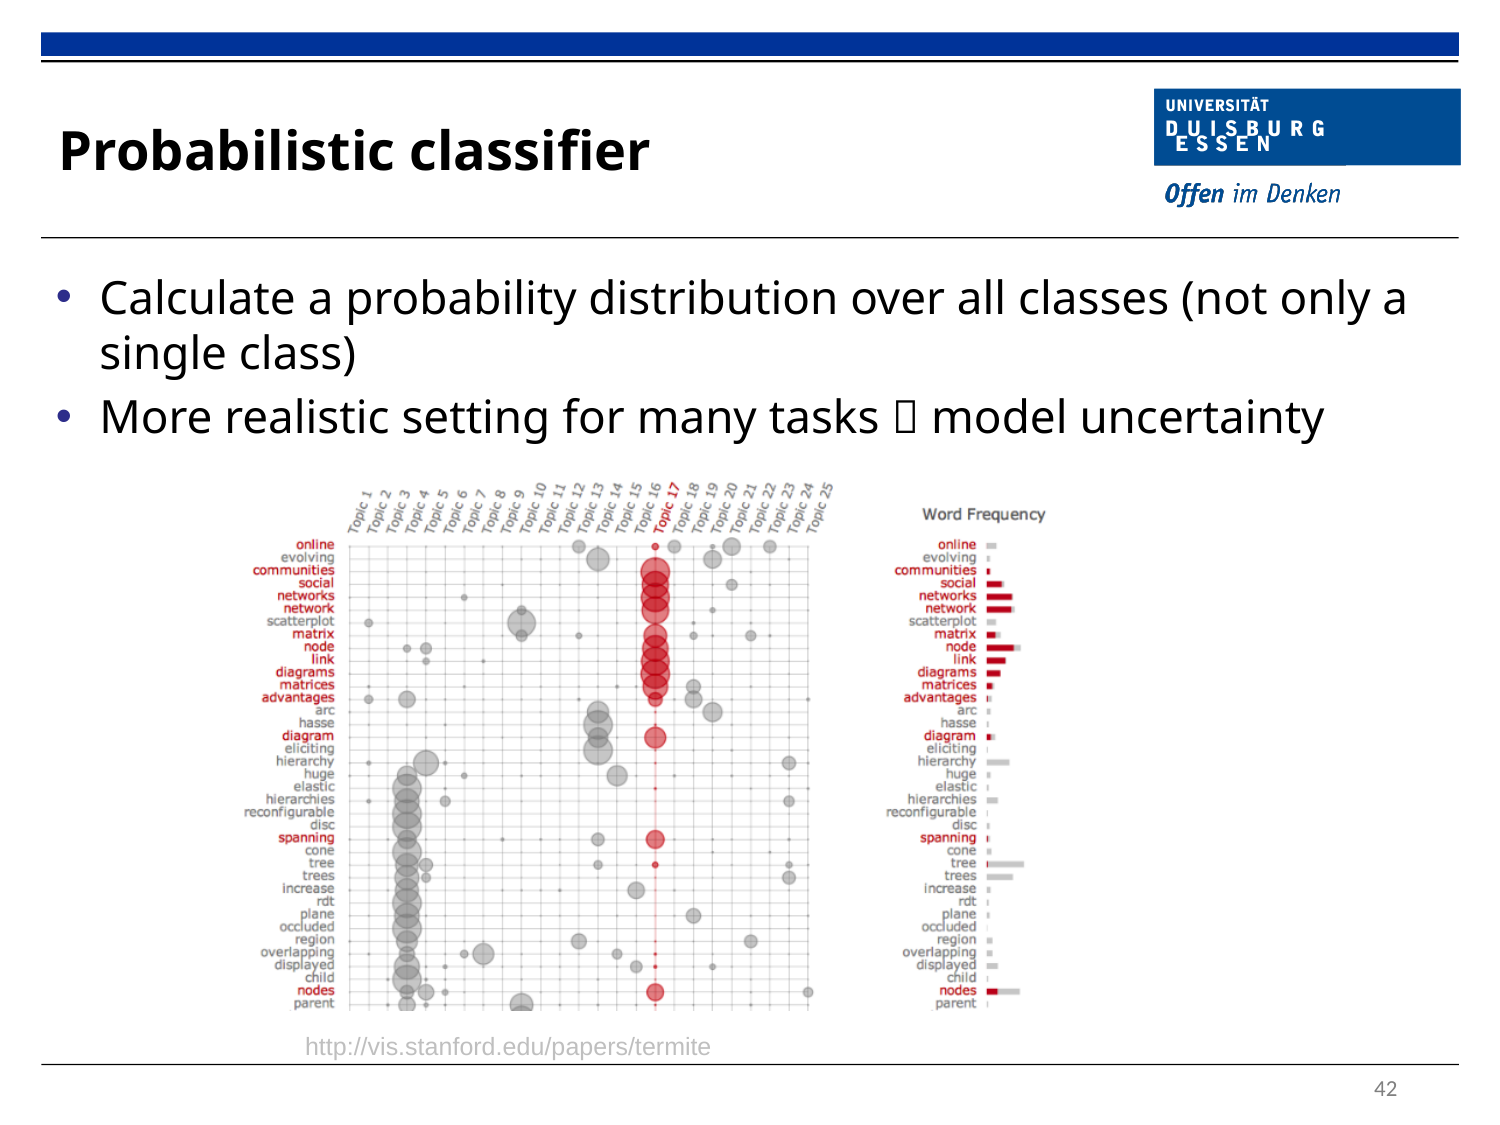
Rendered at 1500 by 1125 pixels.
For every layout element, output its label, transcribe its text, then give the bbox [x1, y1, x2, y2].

picture [241, 473, 1058, 1011]
picture [1154, 80, 1461, 213]
title Probabilistic classifier [58, 79, 1126, 218]
text_box http://vis.stanford.edu/papers/termite [290, 1023, 728, 1068]
list Calculate a probability distribution over all classes (not only a single class) More realistic setting for many tasks  model uncertainty [41, 261, 1500, 563]
